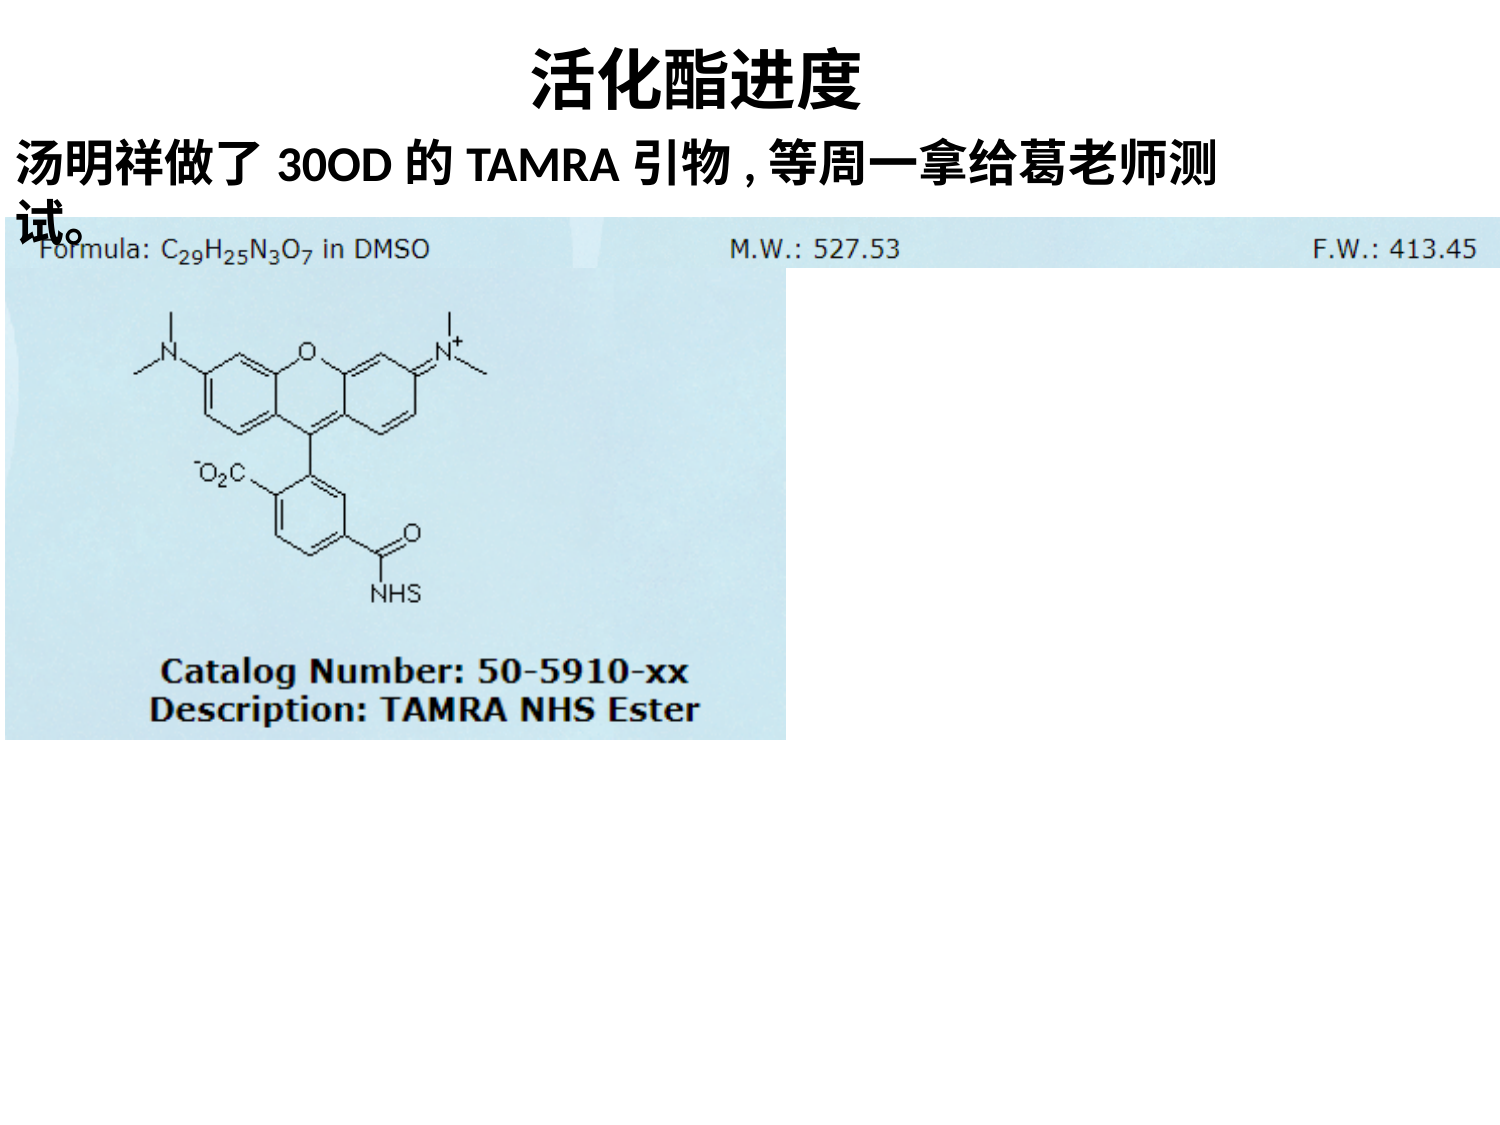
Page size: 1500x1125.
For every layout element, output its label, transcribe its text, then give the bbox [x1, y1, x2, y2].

text_box 汤明祥做了30OD的TAMRA引物,等周一拿给葛老师测试。 [0, 123, 1258, 221]
picture [5, 217, 1500, 740]
text_box 活化酯进度 [514, 30, 879, 123]
